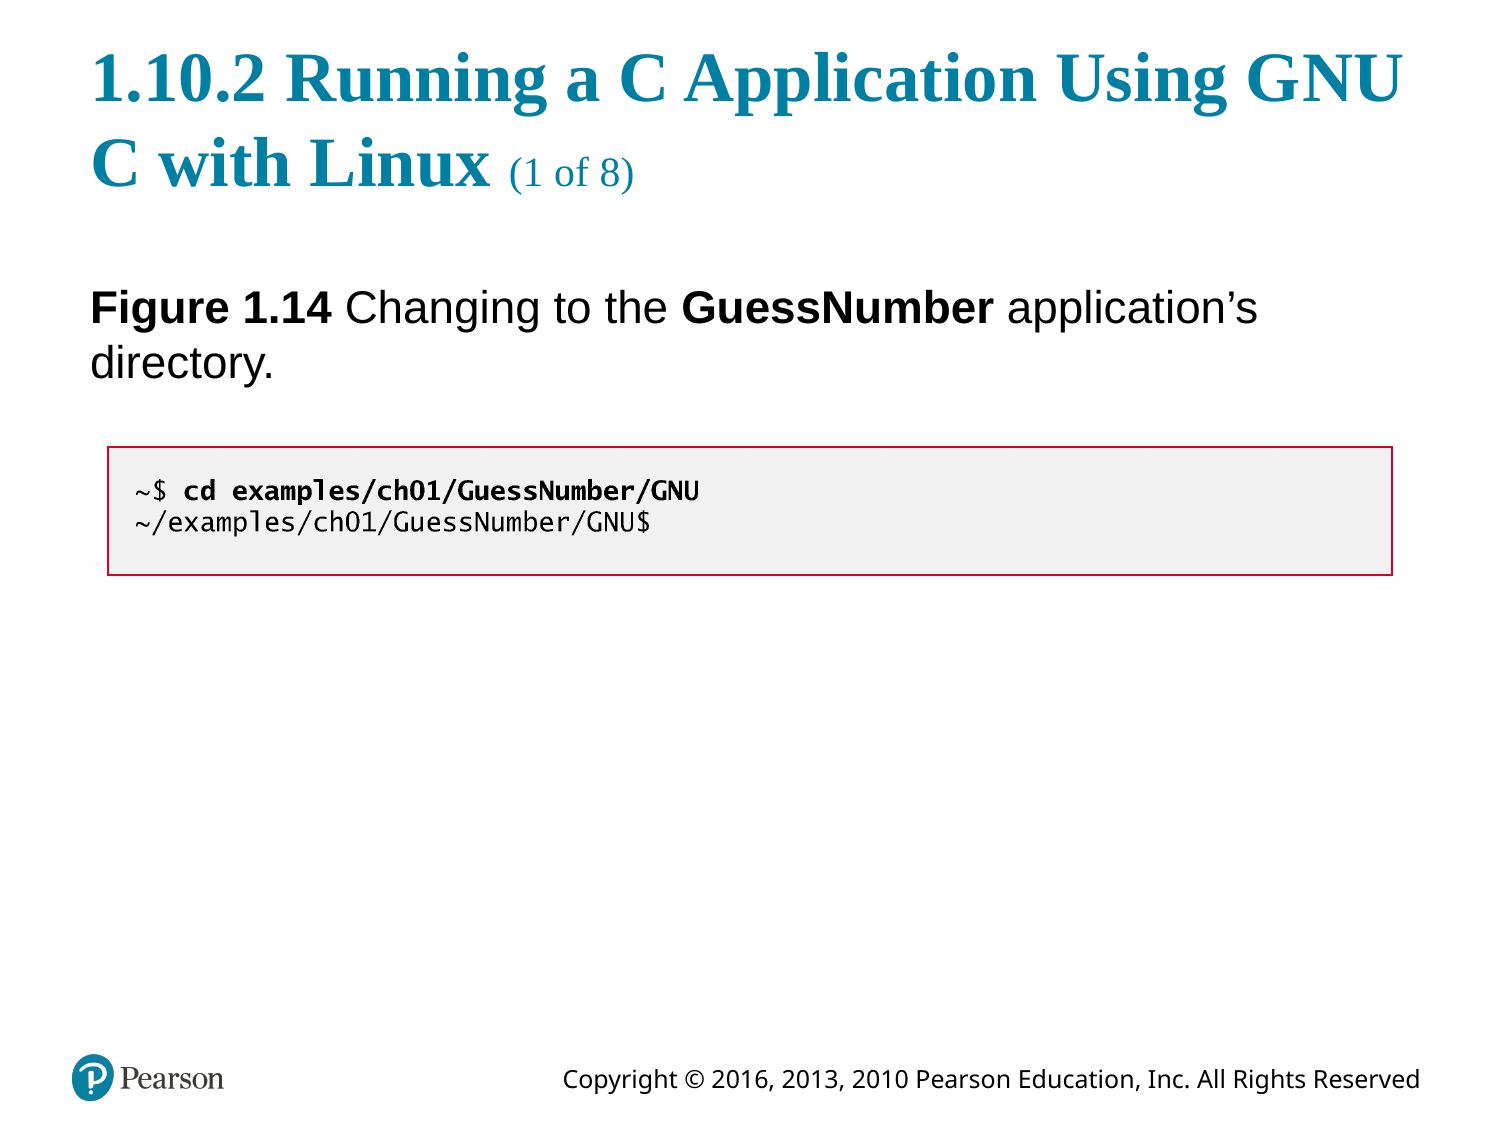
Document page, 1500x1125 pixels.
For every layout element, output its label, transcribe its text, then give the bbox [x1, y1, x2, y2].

picture [87, 427, 1412, 593]
picture [98, 1054, 224, 1101]
picture [72, 1054, 88, 1070]
picture [80, 1063, 106, 1088]
picture [72, 1087, 83, 1101]
title 1.10.2 Running a C Application Using G N U C with Linux (1 of 8) [75, 35, 1425, 216]
list Figure 1.14 Changing to the GuessNumber application’s directory. [75, 262, 1425, 400]
